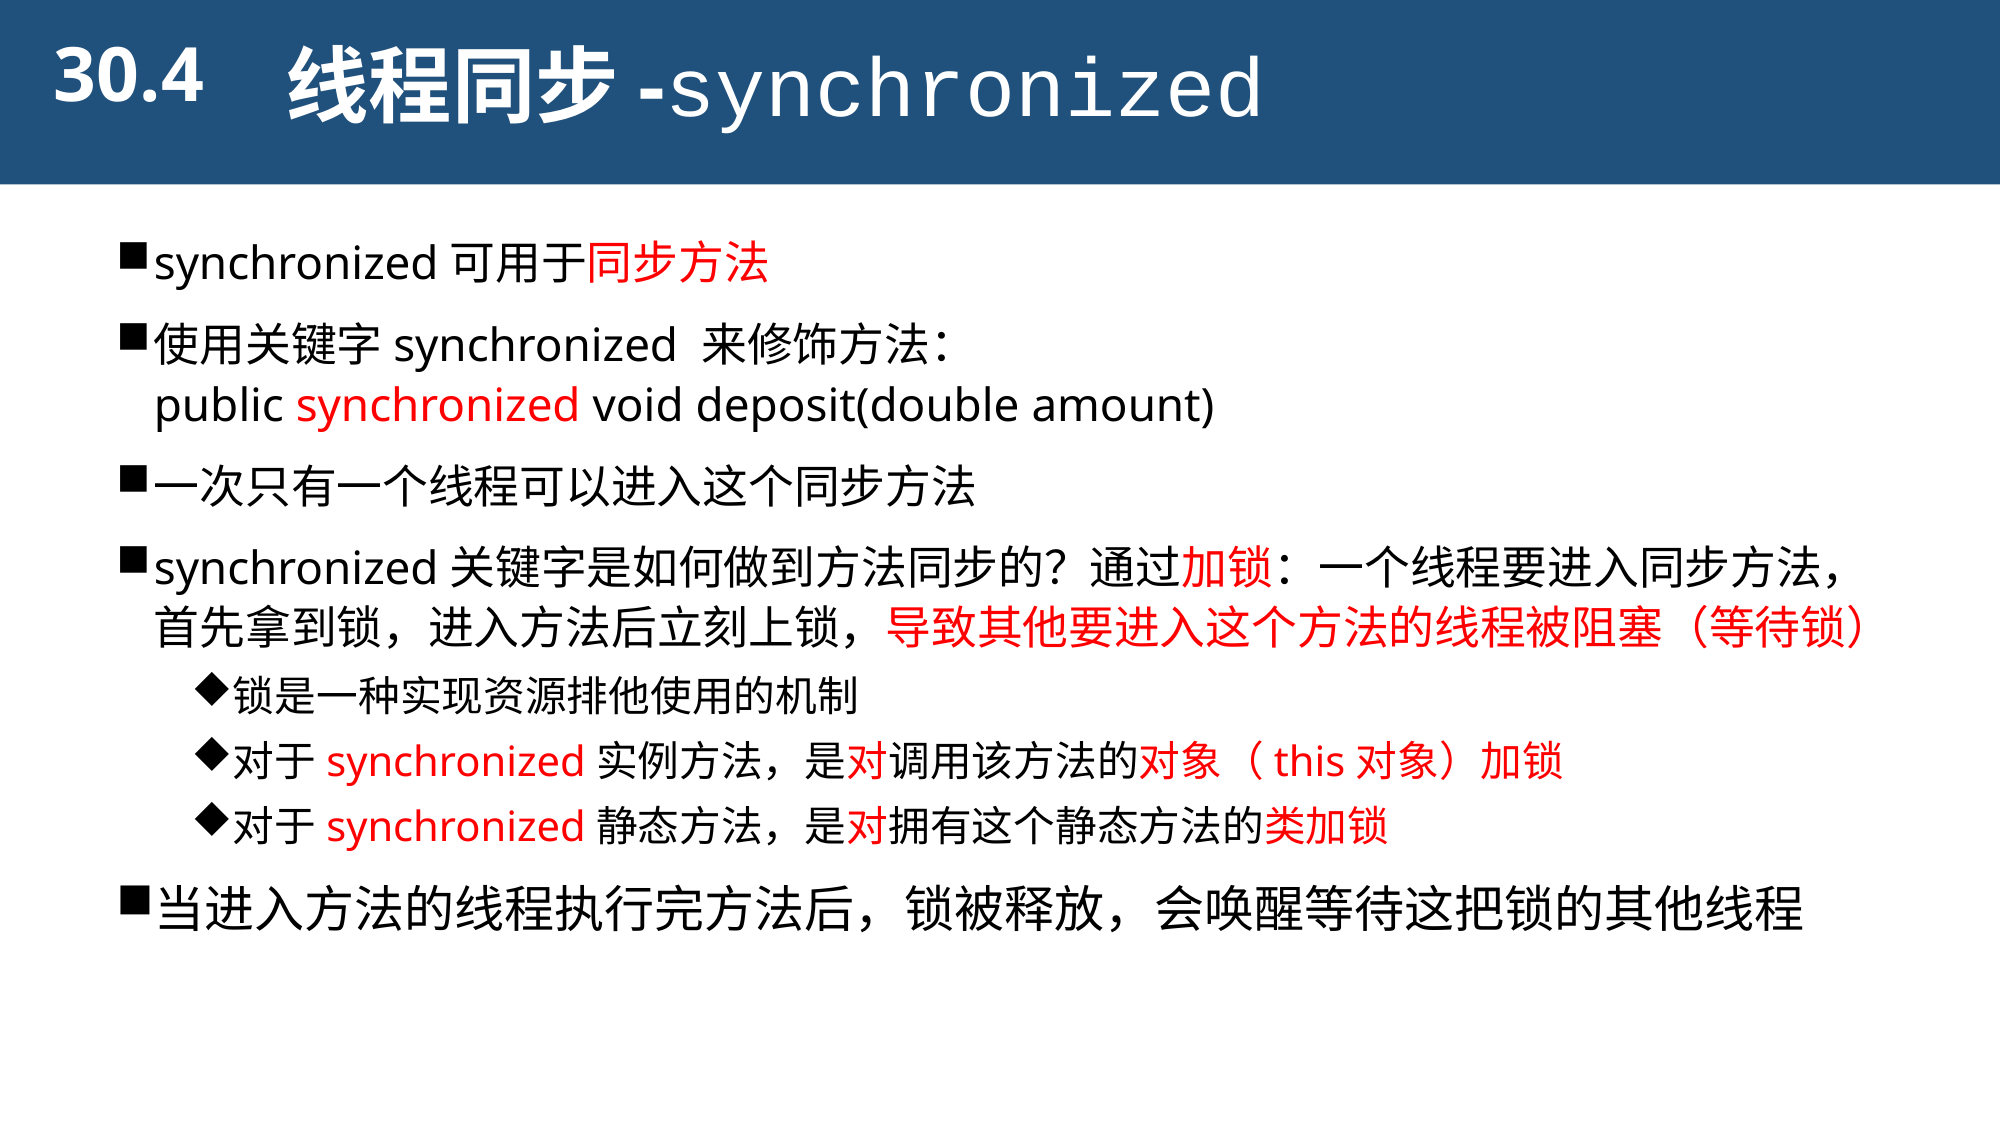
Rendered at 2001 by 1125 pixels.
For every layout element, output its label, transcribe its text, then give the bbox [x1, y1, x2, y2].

list 线程同步-synchronized [270, 36, 1730, 119]
list 30.4 [38, 28, 244, 166]
text_box synchronized可用于同步方法 使用关键字synchronized 来修饰方法： public synchronized void deposit(double amount) 一次只有一个线程可以进入这个同步方法 synchronized关键字是如何做到方法同步的？通过加锁：一个线程要进入同步方法，首先拿到锁，进入方法后立刻上锁，导致其他要进入这个方法的线程被阻塞（等待锁） 锁是一种实现资源排他使用的机制 对于synchronized实例方法，是对调用该方法的对象（this对象）加锁 对于synchronized静态方法，是对拥有这个静态方法的类加锁 当进入方法的线程执行完方法后，锁被释放，会唤醒等待这把锁的其他线程 [101, 221, 1916, 1052]
